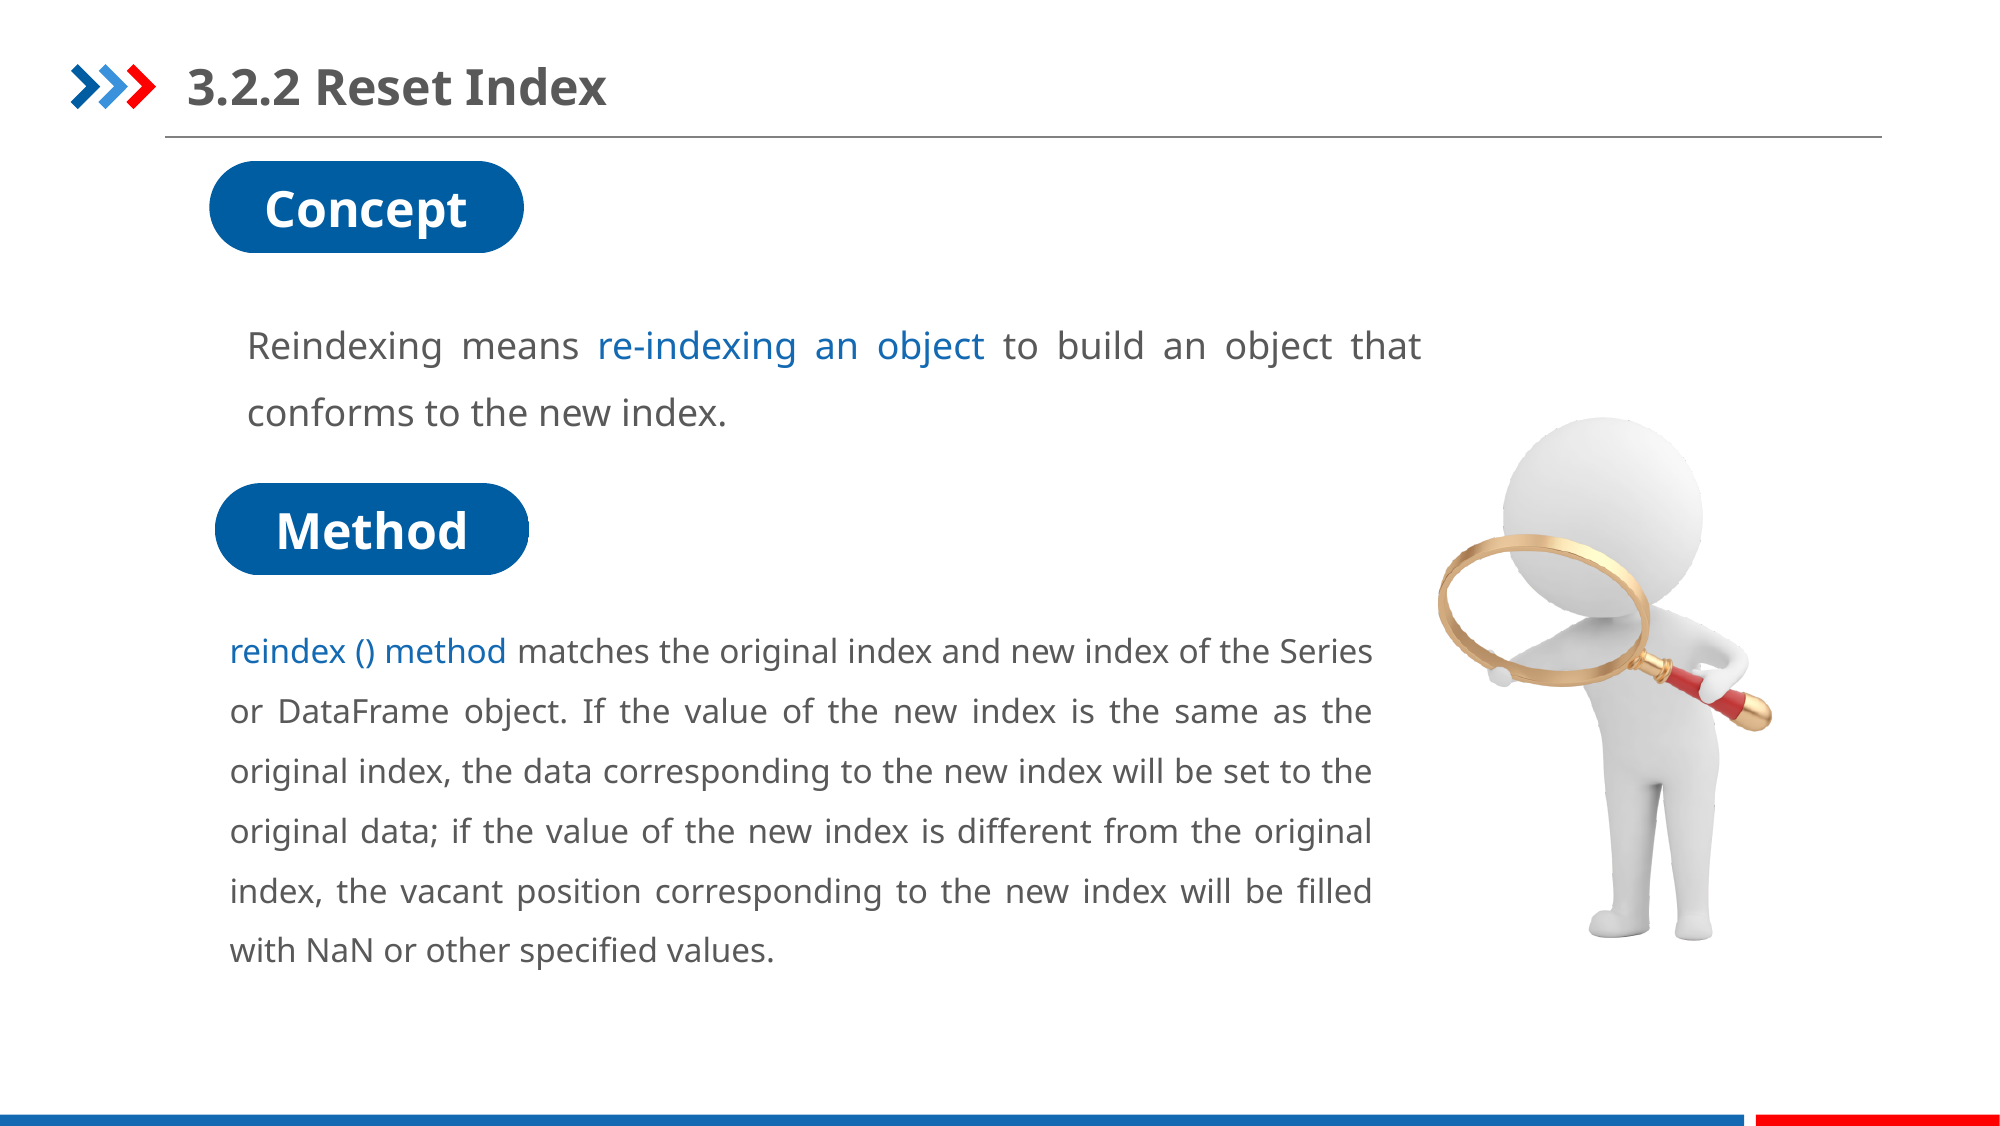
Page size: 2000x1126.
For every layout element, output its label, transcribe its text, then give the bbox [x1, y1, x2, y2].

text_box reindex () method matches the original index and new index of the Series or DataFrame object. If the value of the new index is the same as the original index, the data corresponding to the new index will be set to the original data; if the value of the new index is different from the original index, the vacant position corresponding to the new index will be filled with NaN or other specified values. [214, 602, 1360, 977]
picture [1365, 370, 1816, 1003]
text_box Reindexing means re-indexing an object to build an object that conforms to the new index. [232, 292, 1437, 442]
text_box Method [212, 481, 532, 578]
text_box Concept [207, 158, 527, 256]
text_box 3.2.2 Reset Index [187, 43, 870, 127]
